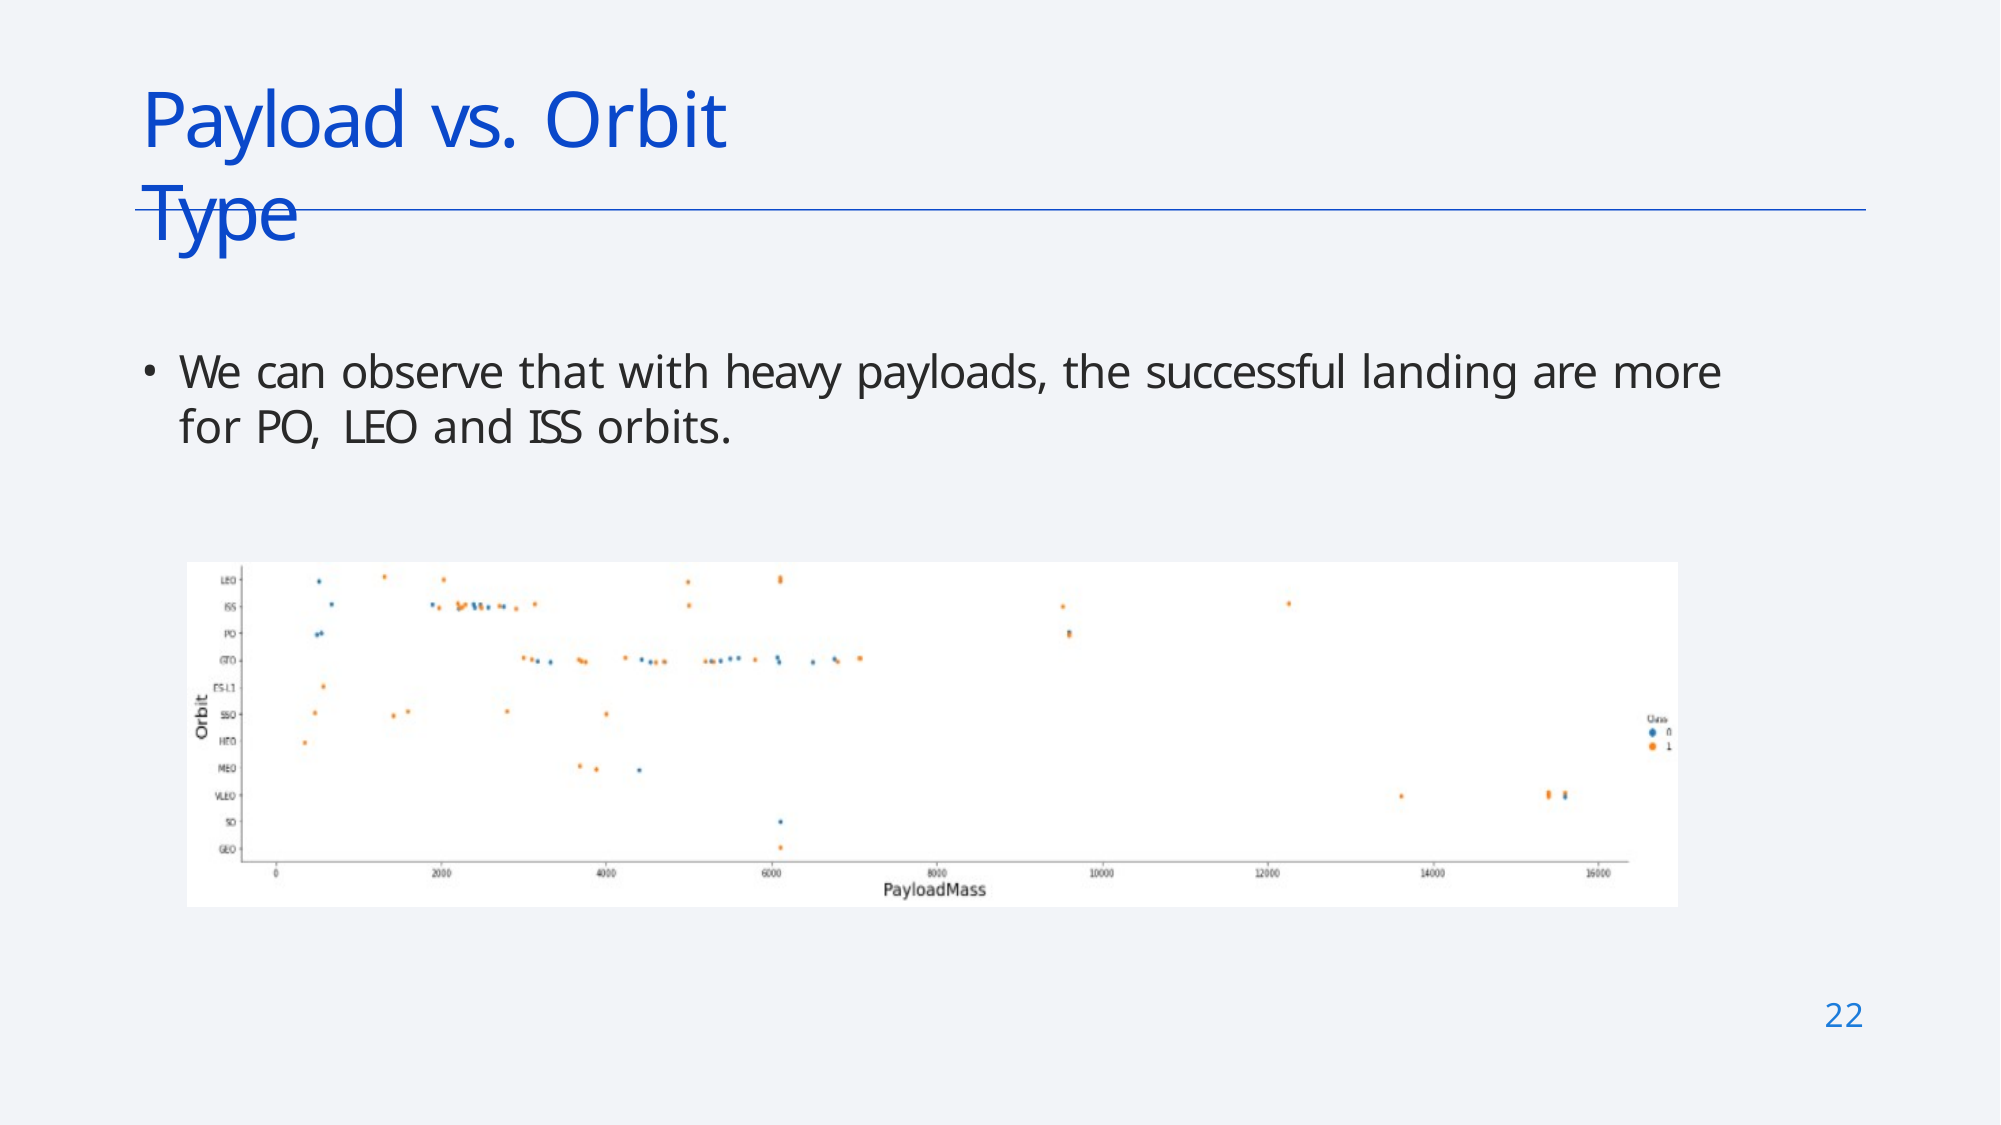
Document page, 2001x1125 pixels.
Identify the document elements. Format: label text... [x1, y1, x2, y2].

text_box We can observe that with heavy payloads, the successful landing are more for PO, LEO and ISS orbits. [139, 340, 1781, 453]
picture [0, 0, 2000, 1125]
title Payload vs. Orbit Type [139, 68, 883, 259]
slide_number 22 [1818, 1001, 1871, 1125]
